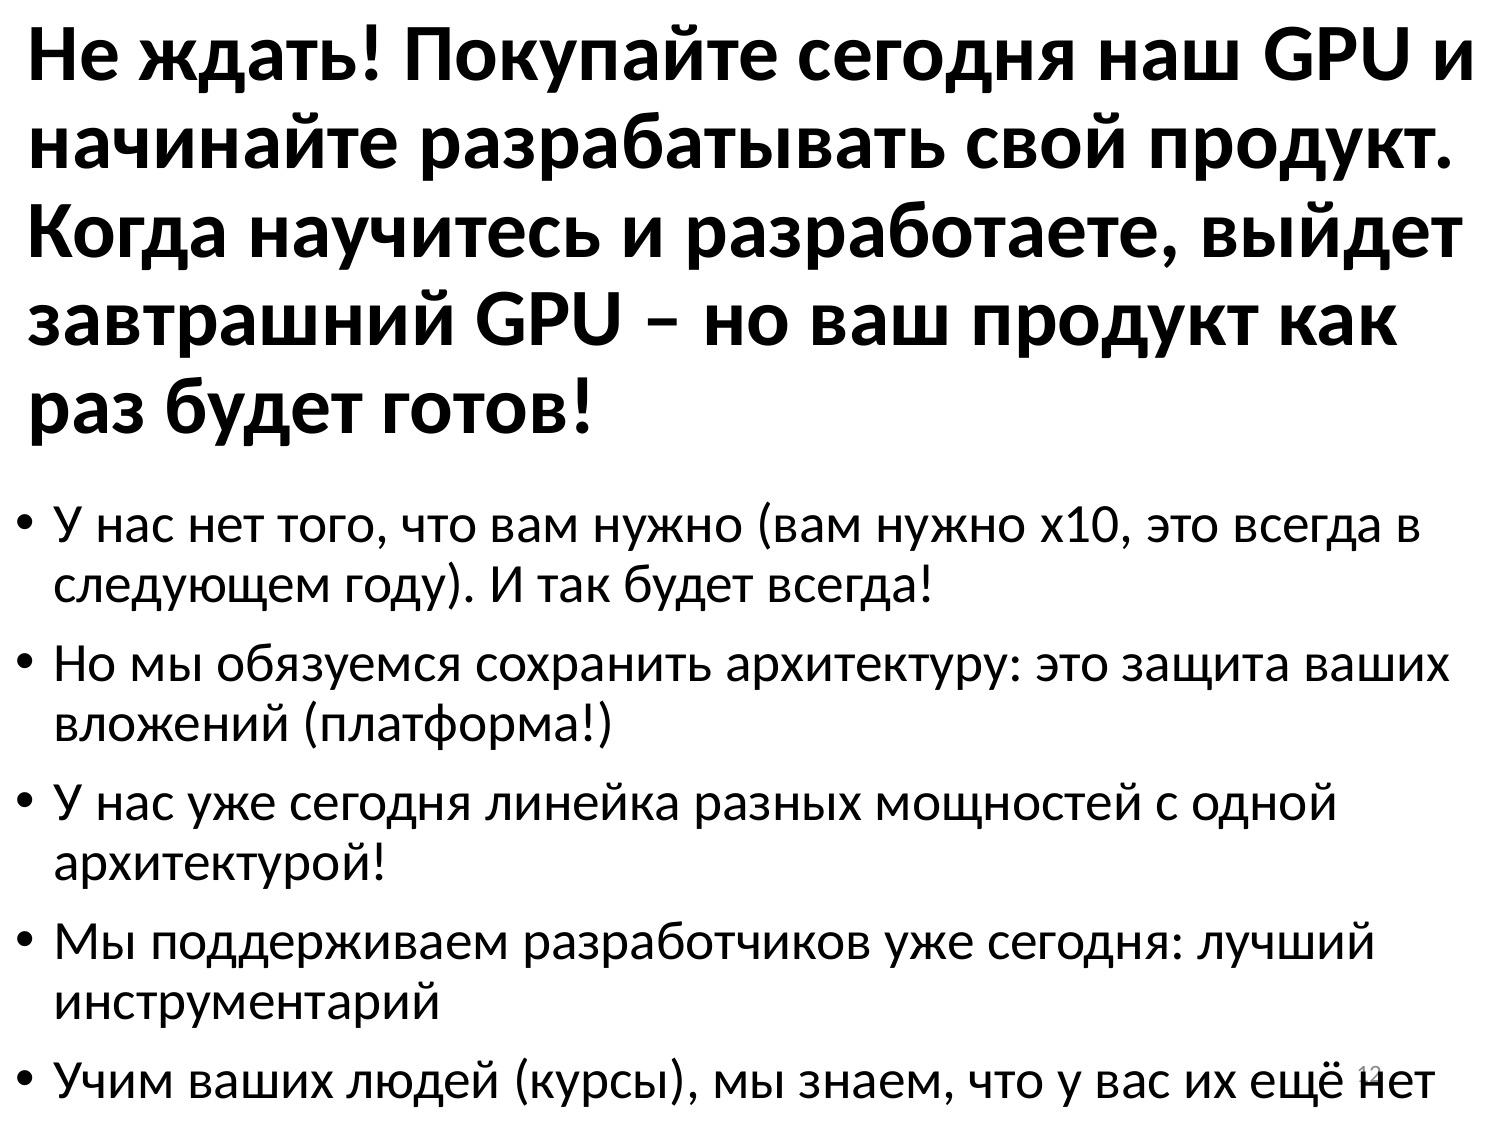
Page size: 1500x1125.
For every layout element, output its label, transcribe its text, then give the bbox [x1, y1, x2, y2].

slide_number 12 [1059, 1042, 1397, 1103]
title Не ждать! Покупайте сегодня наш GPU и начинайте разрабатывать свой продукт. Когда научитесь и разработаете, выйдет завтрашний GPU – но ваш продукт как раз будет готов! [12, 0, 1500, 462]
list У нас нет того, что вам нужно (вам нужно x10, это всегда в следующем году). И так будет всегда! Но мы обязуемся сохранить архитектуру: это защита ваших вложений (платформа!) У нас уже сегодня линейка разных мощностей с одной архитектурой! Мы поддерживаем разработчиков уже сегодня: лучший инструментарий Учим ваших людей (курсы), мы знаем, что у вас их ещё нет [0, 487, 1500, 1125]
